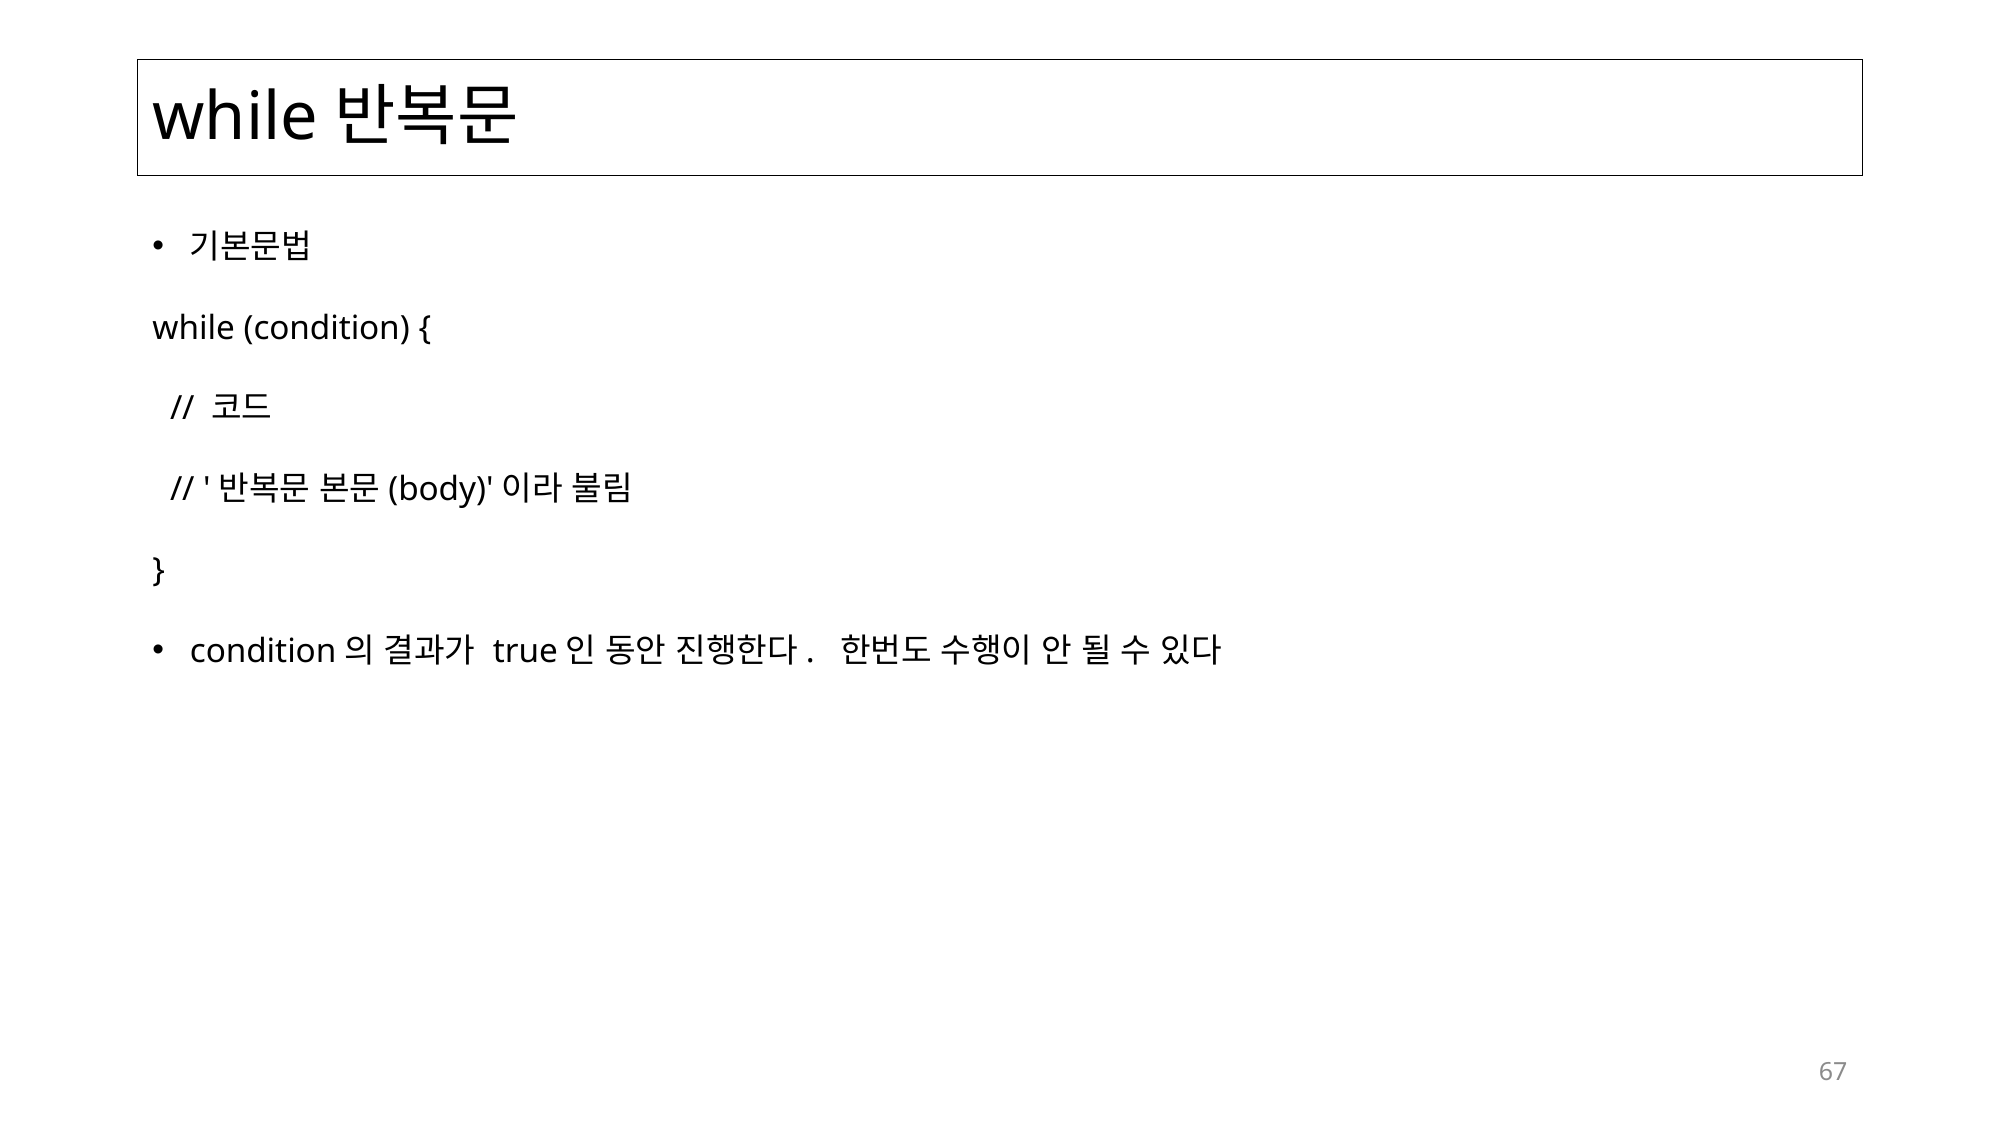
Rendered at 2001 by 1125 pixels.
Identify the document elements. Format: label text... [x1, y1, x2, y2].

slide_number 67 [1412, 1042, 1863, 1103]
list 기본문법 while (condition) { // 코드 // '반복문 본문(body)'이라 불림 } condition의 결과가 true인 동안 진행한다. 한번도 수행이 안 될 수 있다 [137, 197, 1863, 1014]
title while반복문 [137, 59, 1863, 176]
